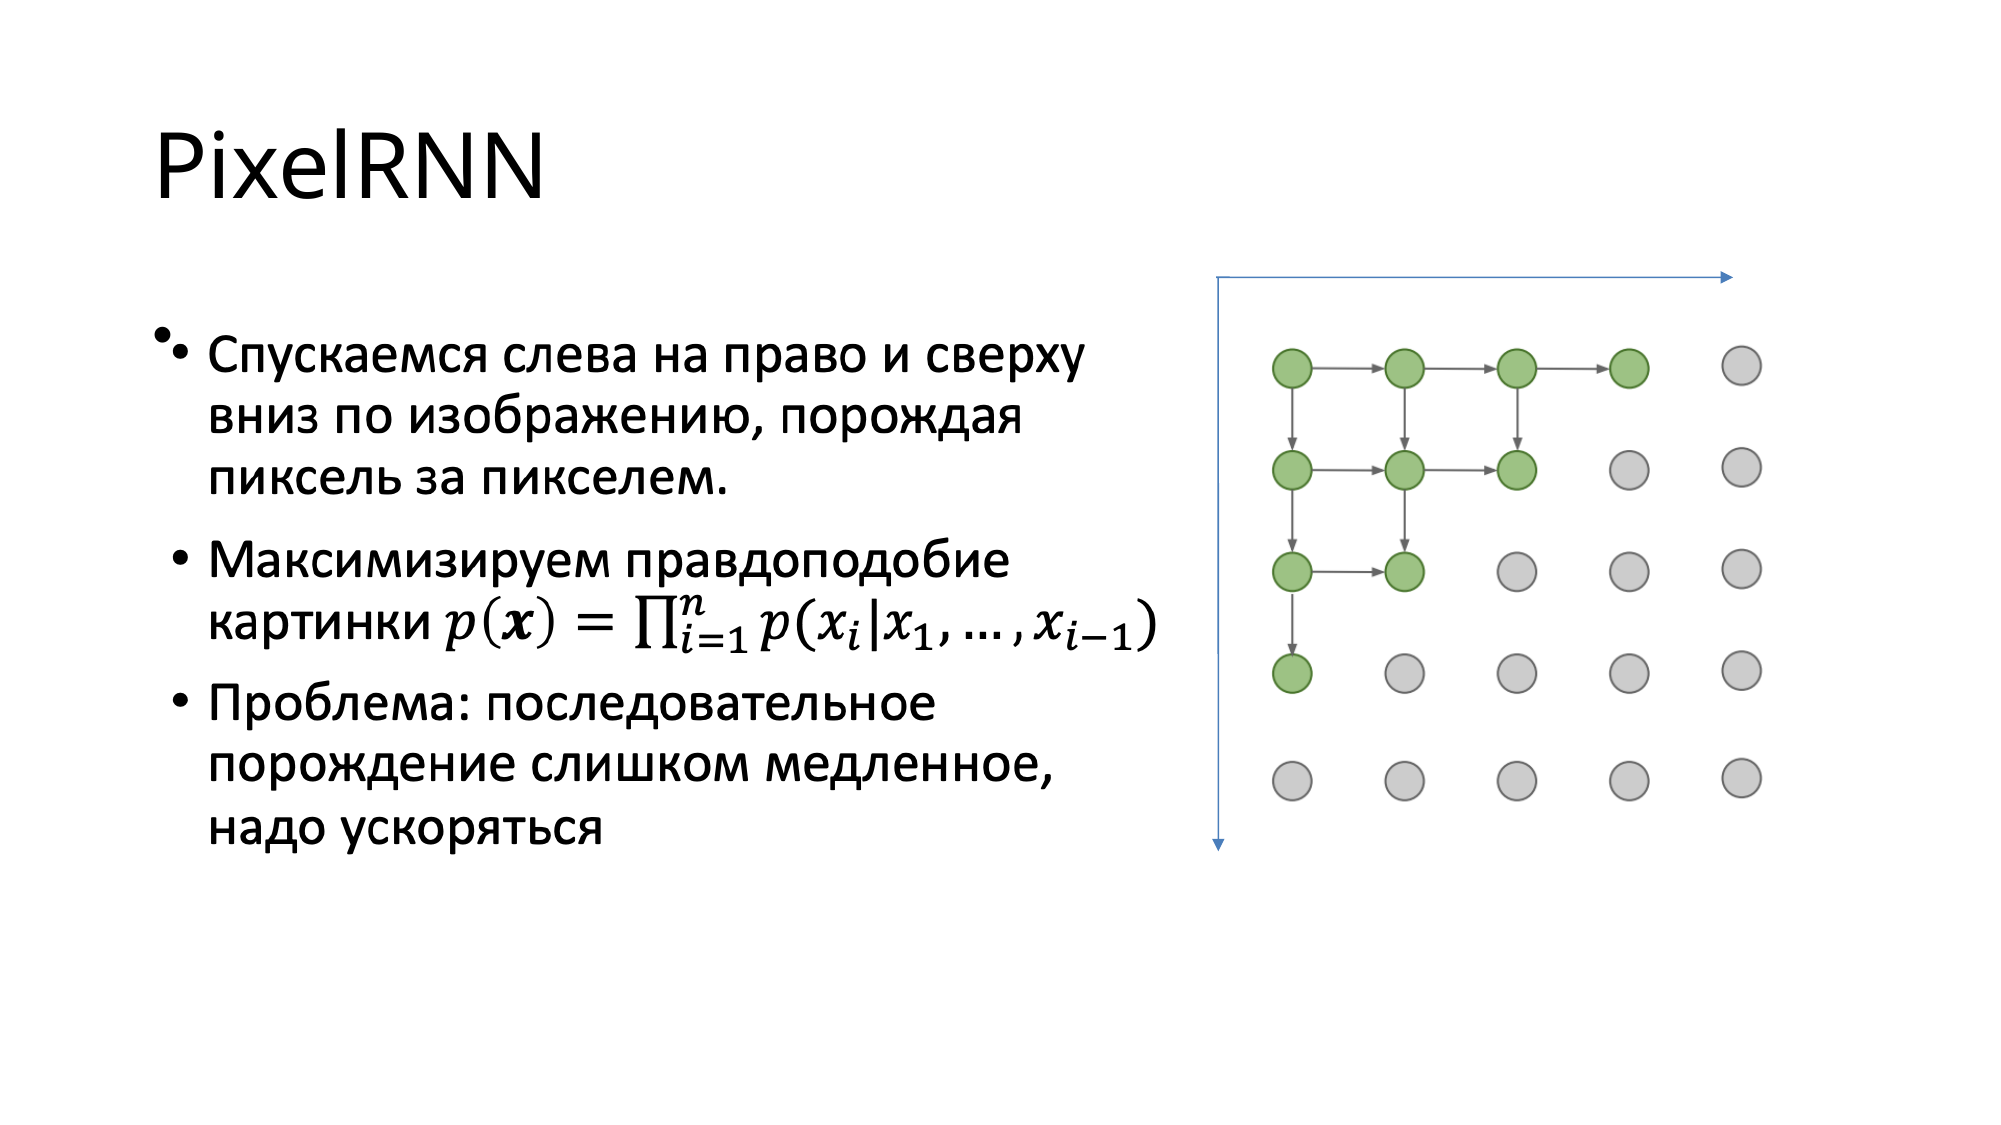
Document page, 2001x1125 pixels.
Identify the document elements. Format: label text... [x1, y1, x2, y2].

text_box [137, 299, 1196, 1014]
text_box PixelRNN [137, 59, 1863, 278]
picture [1195, 277, 1890, 888]
